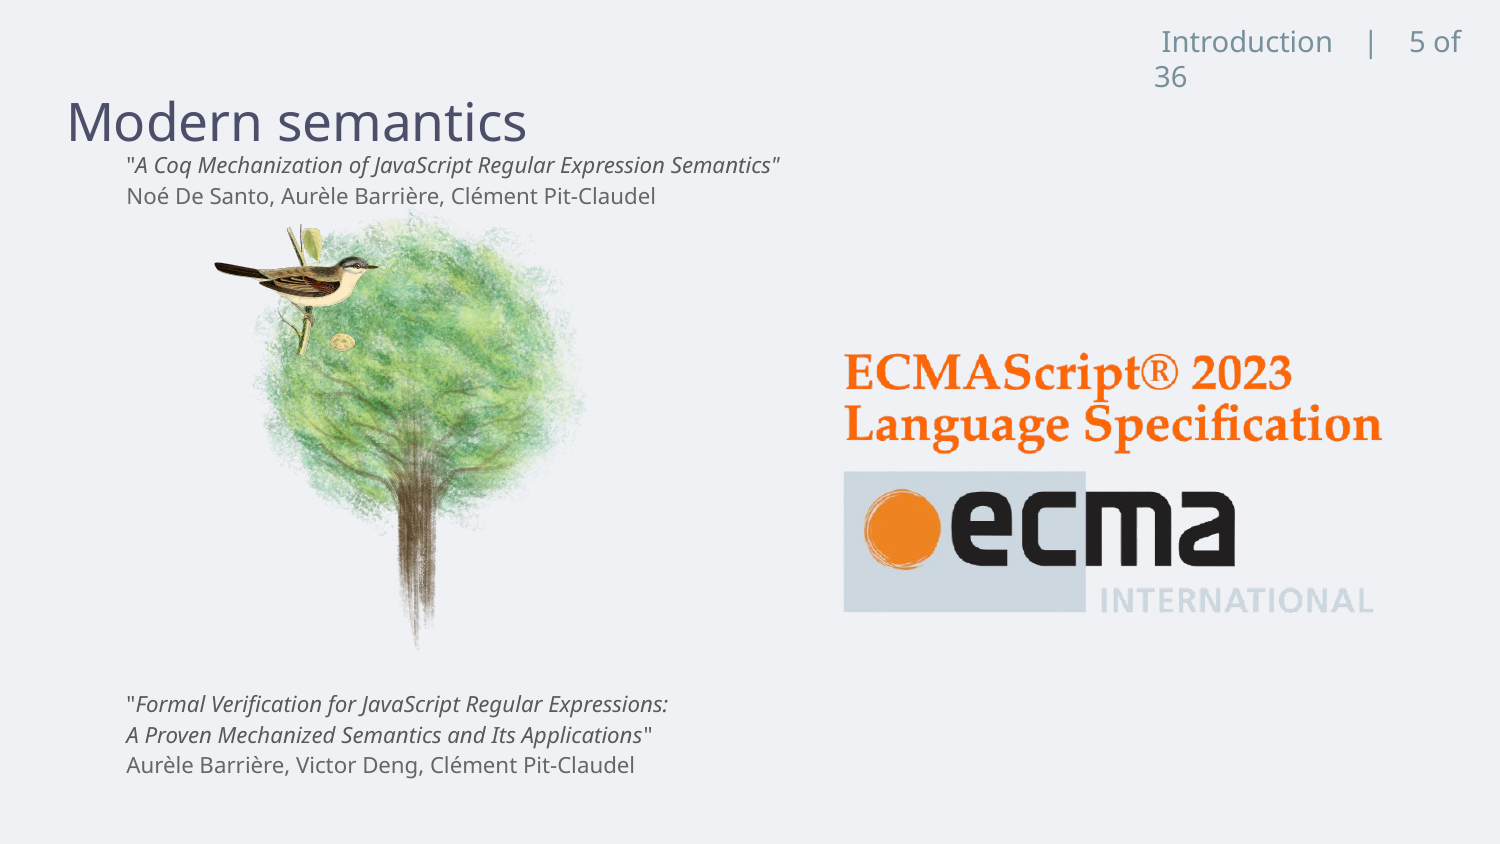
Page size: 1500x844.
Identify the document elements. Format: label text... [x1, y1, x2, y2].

text_box "A Coq Mechanization of JavaScript Regular Expression Semantics" Noé De Santo, Aurèle Barrière, Clément Pit-Claudel [112, 133, 908, 235]
title Modern semantics [51, 72, 1449, 167]
text_box "Formal Verification for JavaScript Regular Expressions: A Proven Mechanized Semantics and Its Applications" Aurèle Barrière, Victor Deng, Clément Pit-Claudel [112, 672, 821, 753]
picture [167, 171, 680, 684]
text_box Introduction | 5 of 36 [1139, 15, 1496, 101]
picture [831, 339, 1388, 629]
